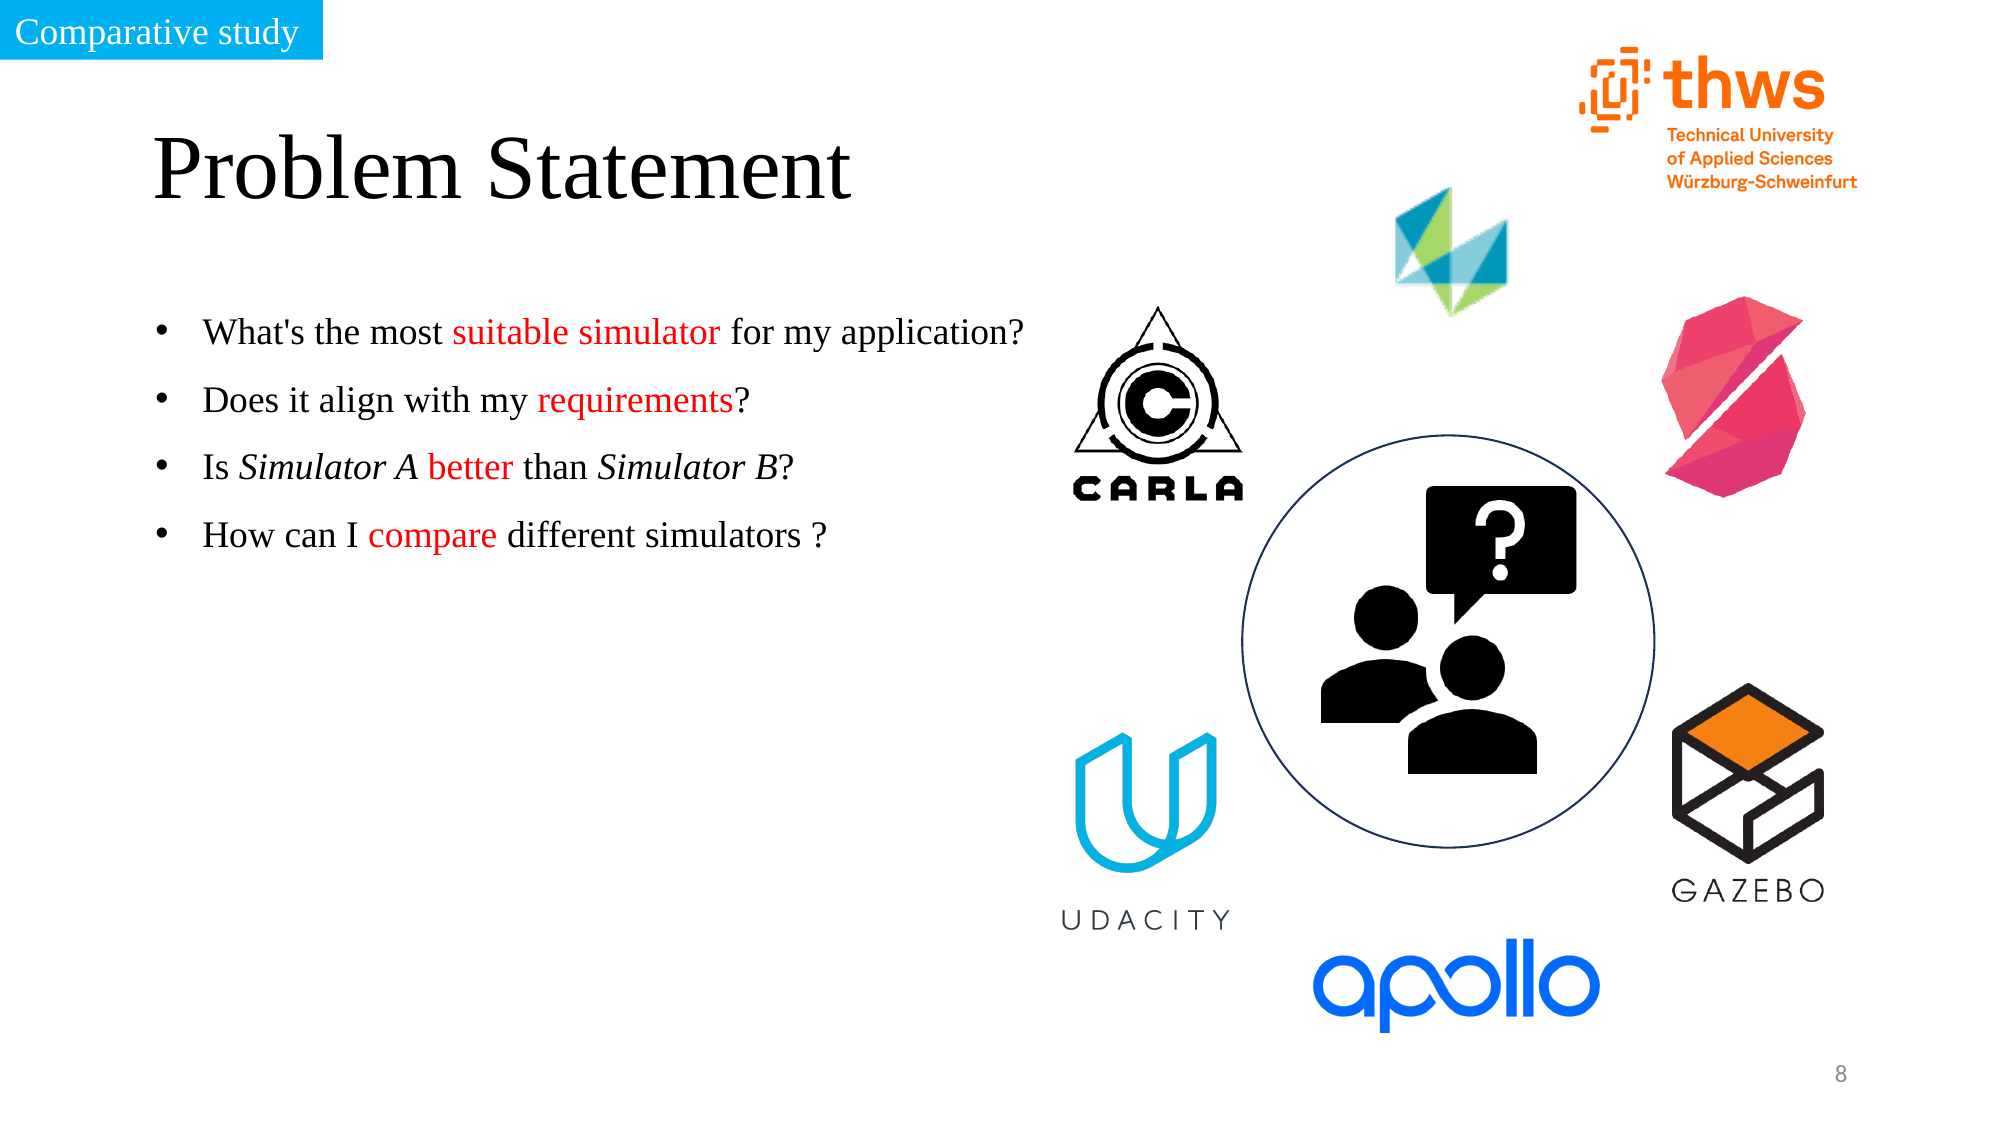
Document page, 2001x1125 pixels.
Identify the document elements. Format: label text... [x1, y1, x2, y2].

text_box What's the most suitable simulator for my application? Does it align with my requirements? Is Simulator A better than Simulator B? How can I compare different simulators ? [140, 277, 1041, 562]
text_box [1354, 434, 1543, 457]
text_box [1241, 526, 1276, 707]
picture [911, 457, 1621, 1033]
text_box [1621, 527, 1656, 756]
picture [1051, 296, 1264, 510]
slide_number 8 [1412, 1042, 1863, 1103]
picture [1654, 288, 1829, 505]
text_box Comparative study [0, 0, 323, 60]
title Problem Statement [137, 59, 1863, 278]
text_box [1381, 802, 1580, 849]
picture [1561, 28, 1885, 216]
picture [1395, 187, 1510, 337]
picture [1672, 683, 1824, 902]
